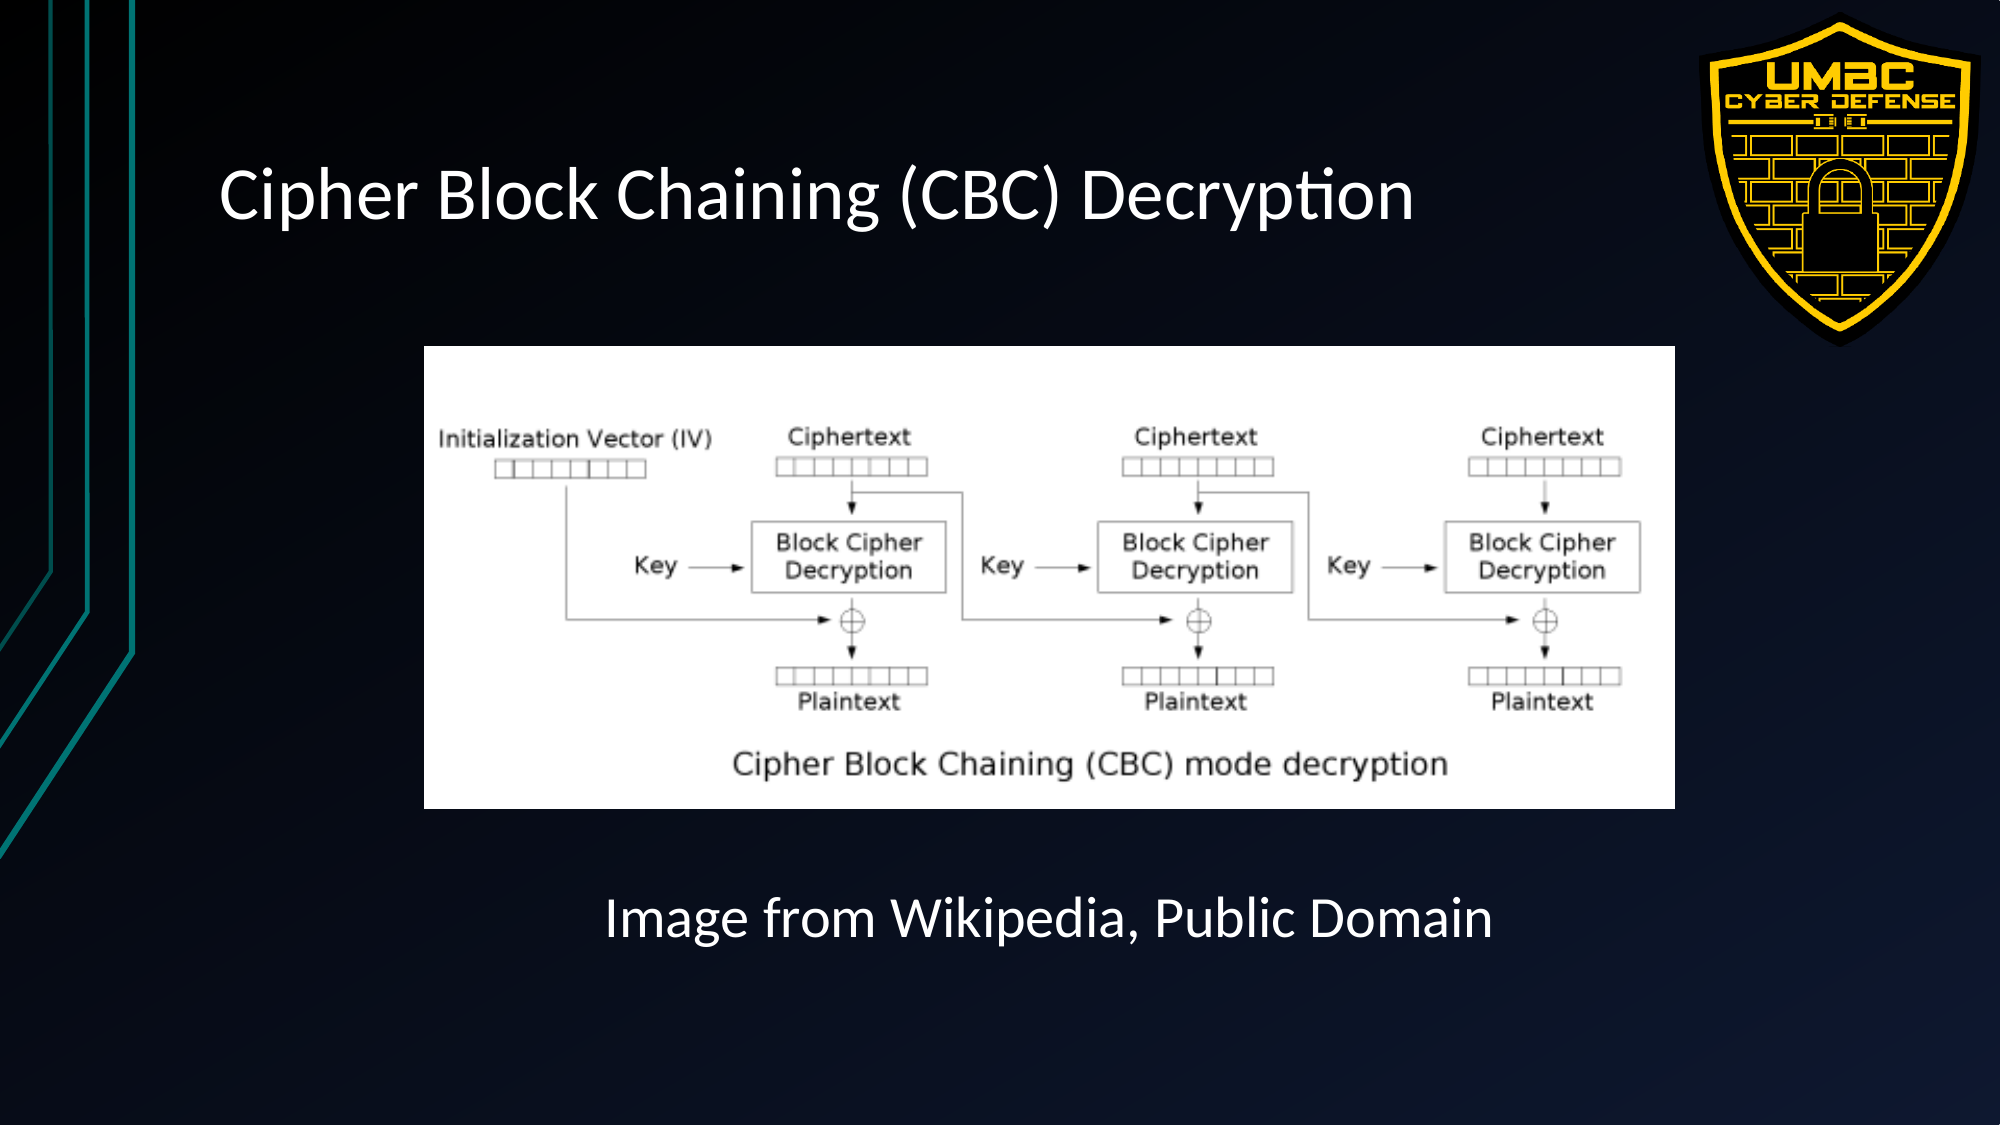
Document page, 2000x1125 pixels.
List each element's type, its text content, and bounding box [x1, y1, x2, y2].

title Cipher Block Chaining (CBC) Decryption [199, 45, 1696, 246]
picture [424, 346, 1675, 810]
text_box Image from Wikipedia, Public Domain [589, 871, 1510, 957]
picture [1699, 12, 1981, 347]
